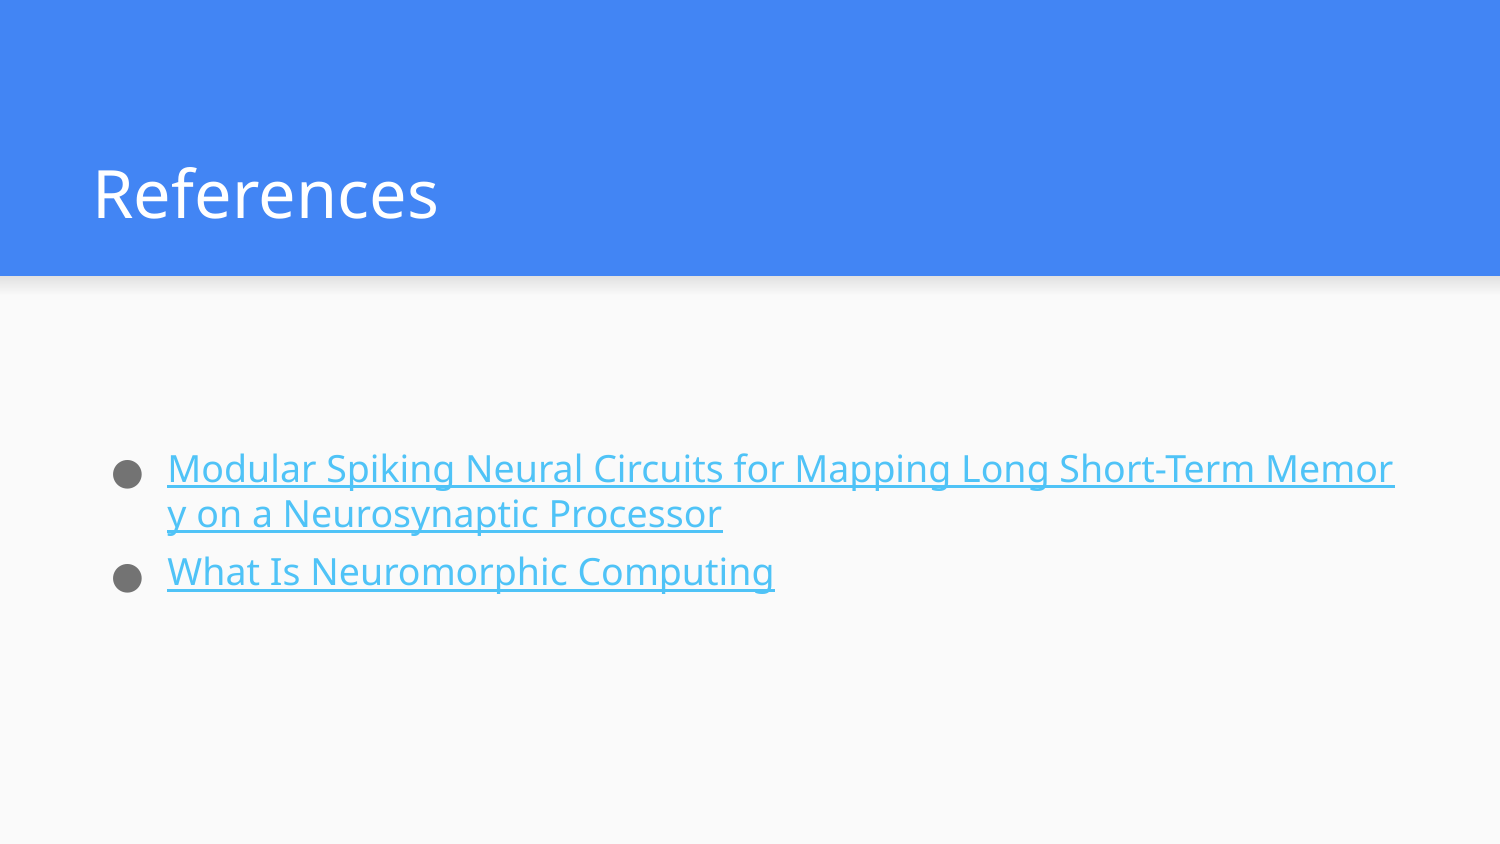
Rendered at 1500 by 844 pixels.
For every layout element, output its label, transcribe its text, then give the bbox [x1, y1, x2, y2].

list Modular Spiking Neural Circuits for Mapping Long Short-Term Memory on a Neurosynaptic Processor What Is Neuromorphic Computing [77, 421, 1427, 844]
title References [77, 121, 1427, 248]
